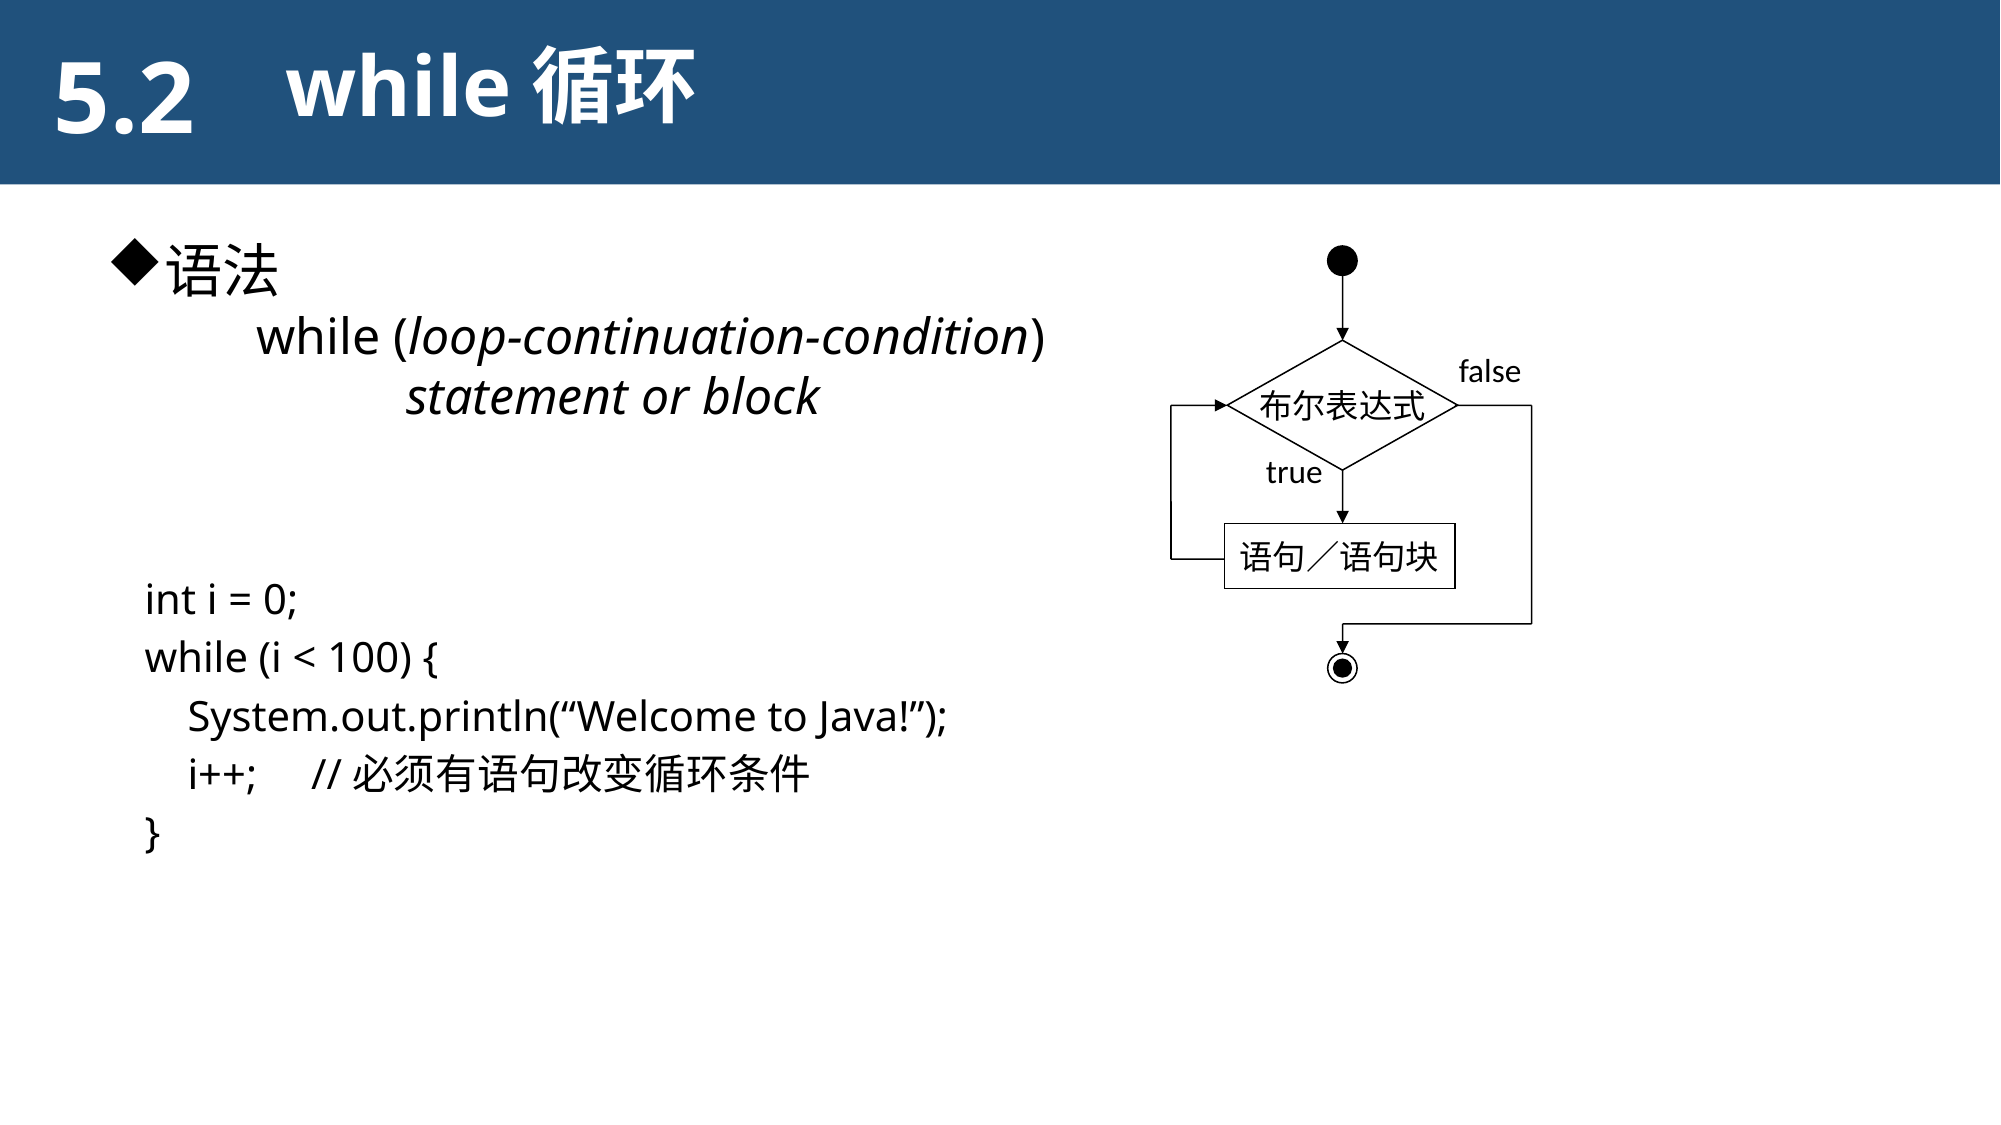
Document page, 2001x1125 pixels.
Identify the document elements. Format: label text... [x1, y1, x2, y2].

text_box 语句／语句块 [1224, 523, 1455, 589]
text_box [1170, 399, 1228, 412]
text_box [1327, 653, 1358, 683]
text_box [1336, 470, 1349, 524]
list 5.2 [38, 28, 244, 166]
text_box true [1251, 443, 1338, 498]
text_box 布尔表达式 [1227, 340, 1458, 470]
text_box [1336, 275, 1349, 341]
text_box [1333, 659, 1352, 677]
text_box [1327, 245, 1358, 276]
text_box 语法 while (loop-continuation-condition) statement or block [91, 227, 1845, 479]
text_box false [1444, 342, 1537, 397]
list while循环 [270, 36, 1484, 119]
text_box int i = 0; while (i < 100) { System.out.println(“Welcome to Java!”); i++; //必须有语句改变循环条件 } [129, 565, 1312, 895]
text_box [1336, 624, 1349, 654]
